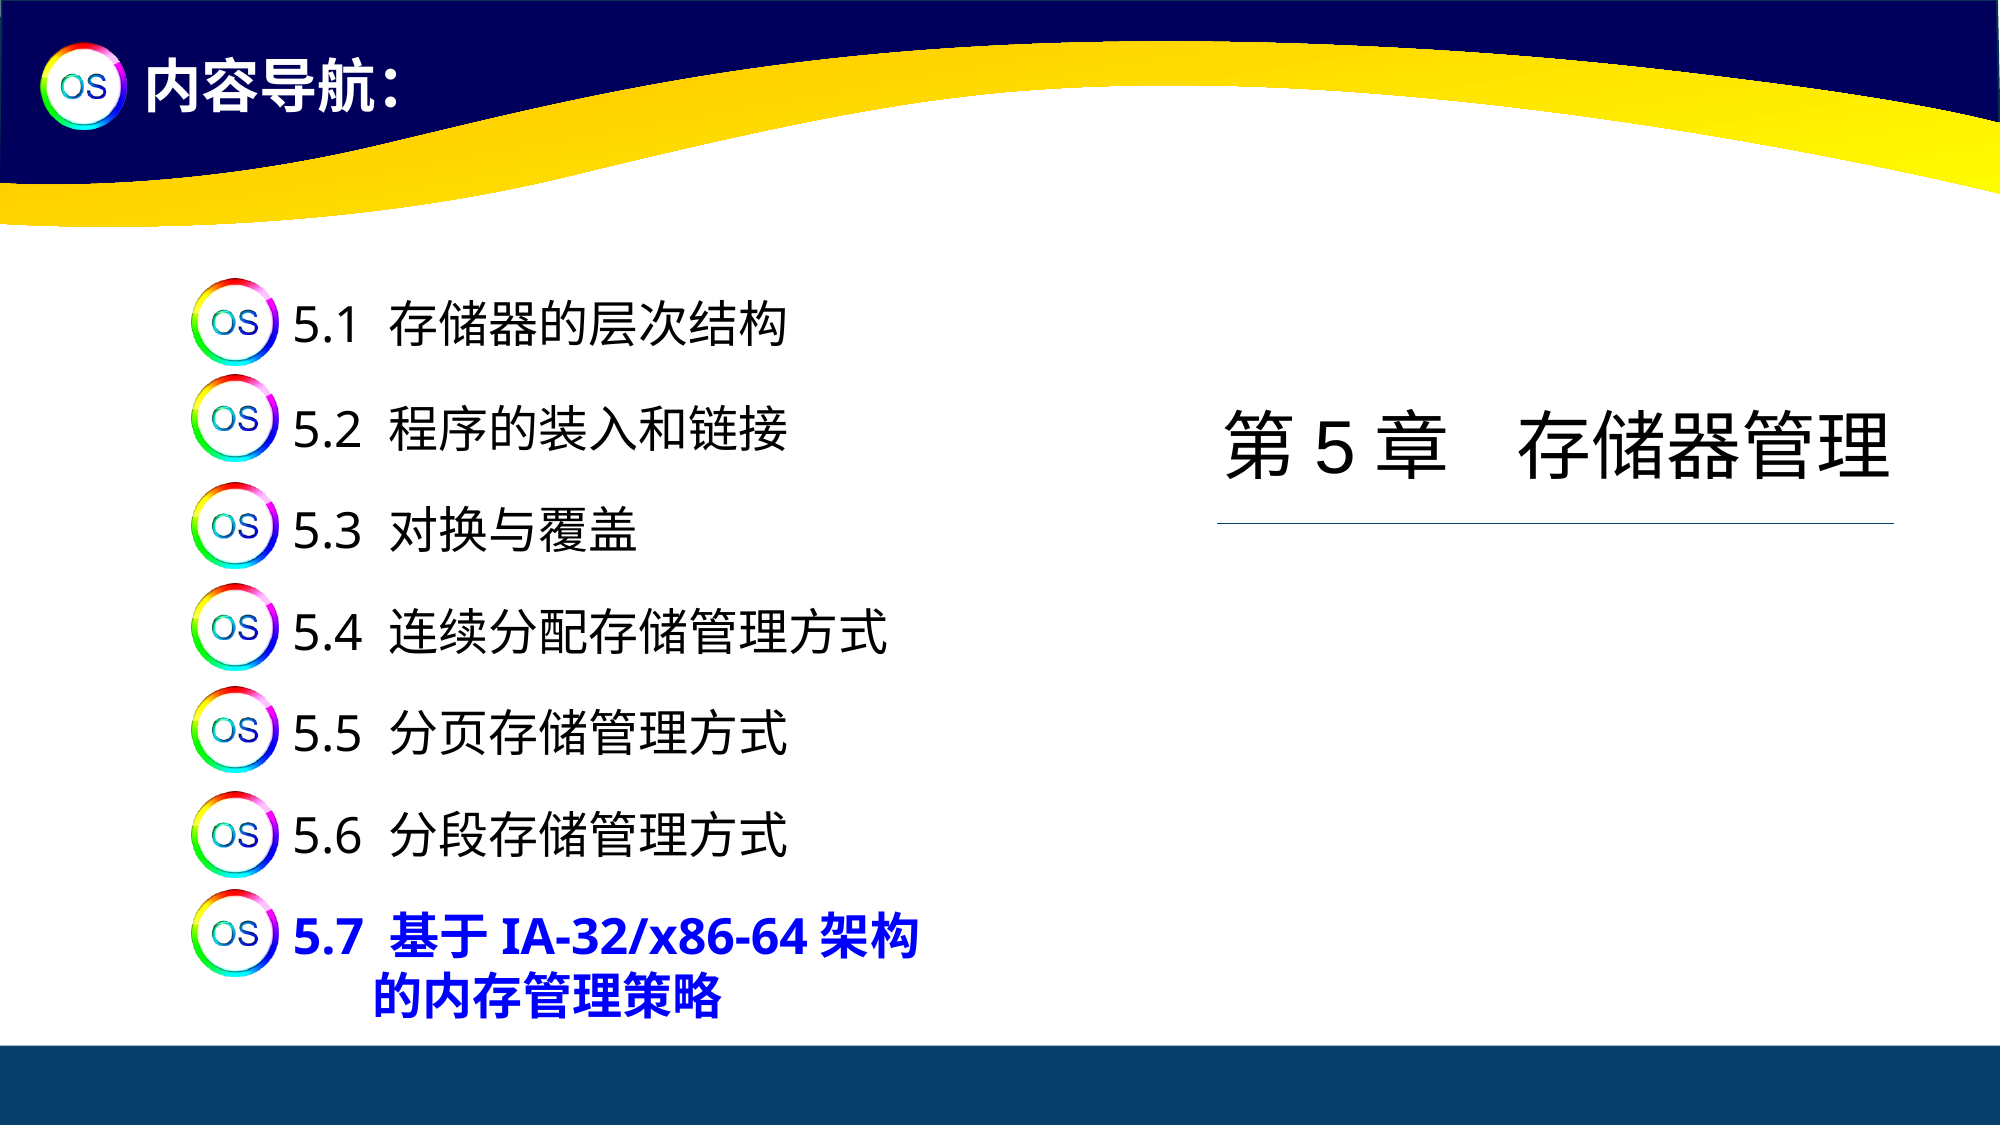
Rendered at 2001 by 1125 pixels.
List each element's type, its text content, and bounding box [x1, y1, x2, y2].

picture [191, 686, 279, 774]
picture [191, 278, 279, 366]
text_box 5.5 分页存储管理方式 [279, 694, 919, 770]
picture [40, 42, 127, 130]
picture [191, 791, 279, 878]
text_box [0, 1045, 2000, 1125]
text_box 第5章 存储器管理 [1206, 391, 1906, 497]
text_box 5.3 对换与覆盖 [279, 491, 851, 566]
text_box [0, 0, 2000, 184]
text_box [0, 41, 2000, 227]
picture [191, 374, 279, 462]
picture [191, 482, 279, 569]
text_box 5.7 基于IA-32/x86-64架构 的内存管理策略 [278, 897, 938, 1033]
text_box 5.6 分段存储管理方式 [279, 795, 883, 871]
text_box 5.2 程序的装入和链接 [278, 389, 883, 465]
text_box 5.1 存储器的层次结构 [279, 284, 1017, 360]
text_box 内容导航： [128, 42, 450, 127]
text_box 5.4 连续分配存储管理方式 [279, 592, 919, 668]
picture [191, 889, 279, 977]
picture [191, 583, 279, 671]
